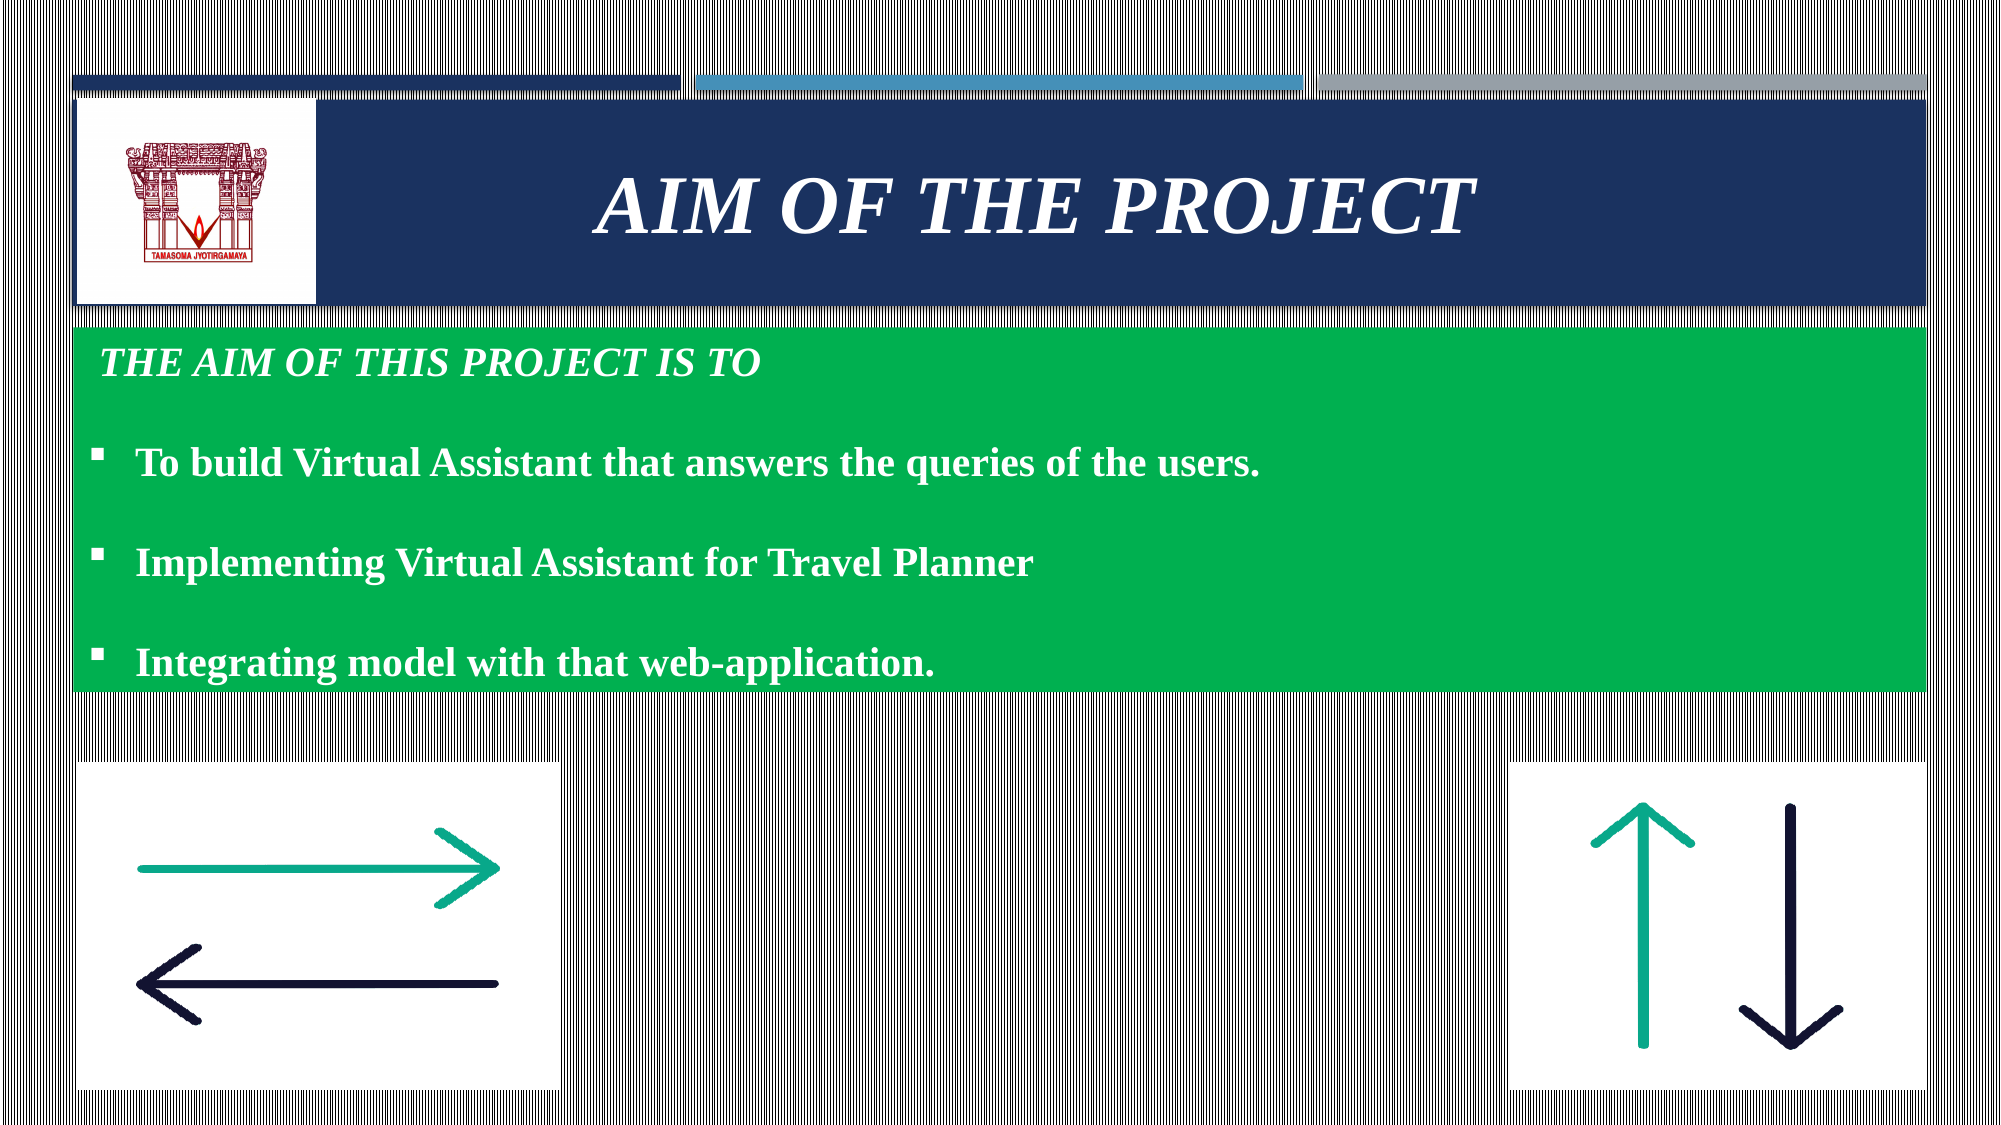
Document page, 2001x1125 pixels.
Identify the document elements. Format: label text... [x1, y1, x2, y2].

picture [77, 98, 317, 305]
text_box THE AIM OF THIS PROJECT IS TO To build Virtual Assistant that answers the queries of the users. Implementing Virtual Assistant for Travel Planner Integrating model with that web-application. [73, 327, 1927, 693]
picture [77, 761, 560, 1091]
picture [1507, 761, 1928, 1091]
title Aim of the project [322, 119, 1904, 282]
